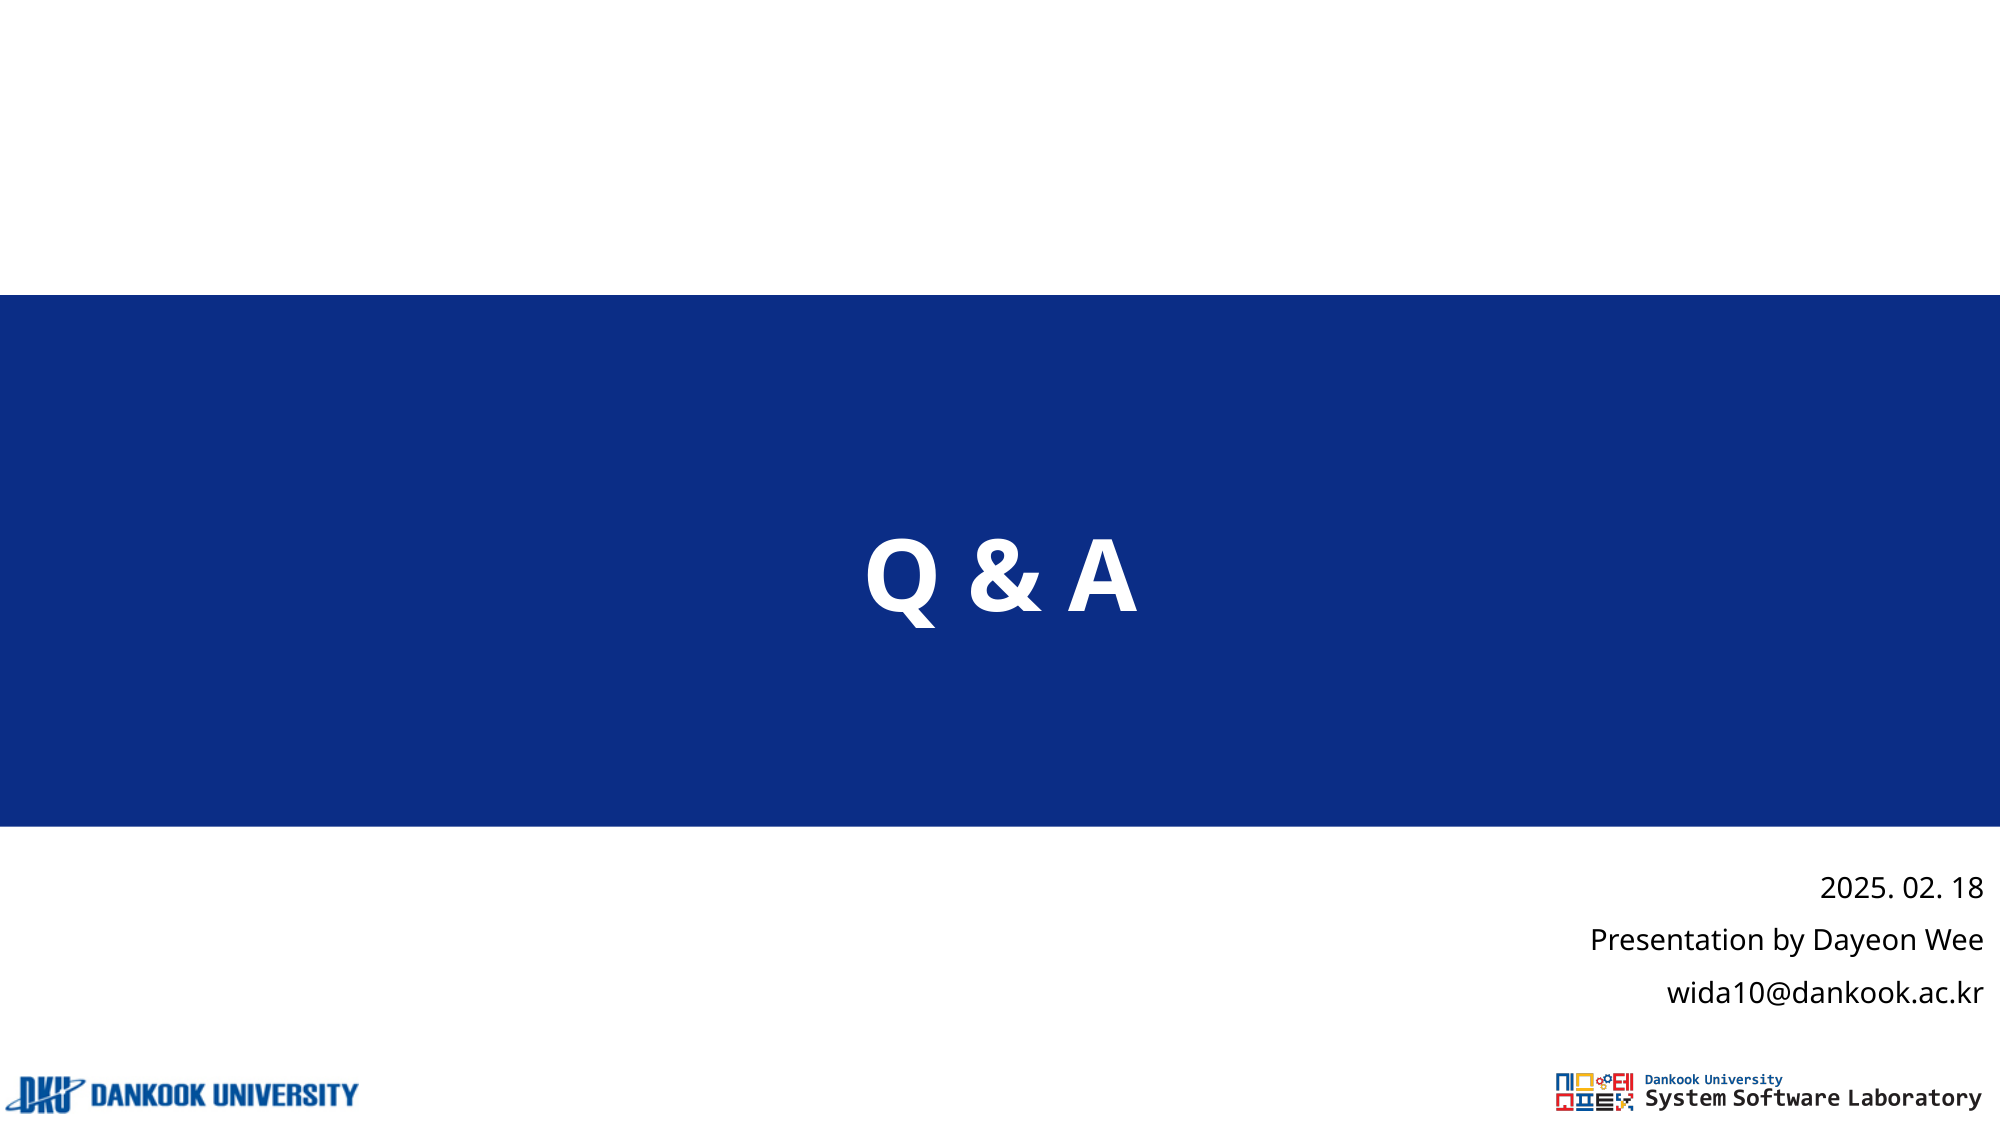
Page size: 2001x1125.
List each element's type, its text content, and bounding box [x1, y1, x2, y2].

picture [1548, 1064, 2001, 1125]
subtitle 2025. 02. 18 Presentation by Dayeon Wee wida10@dankook.ac.kr [1025, 857, 2000, 1017]
picture [5, 1076, 359, 1114]
title Q & A [145, 469, 1855, 689]
